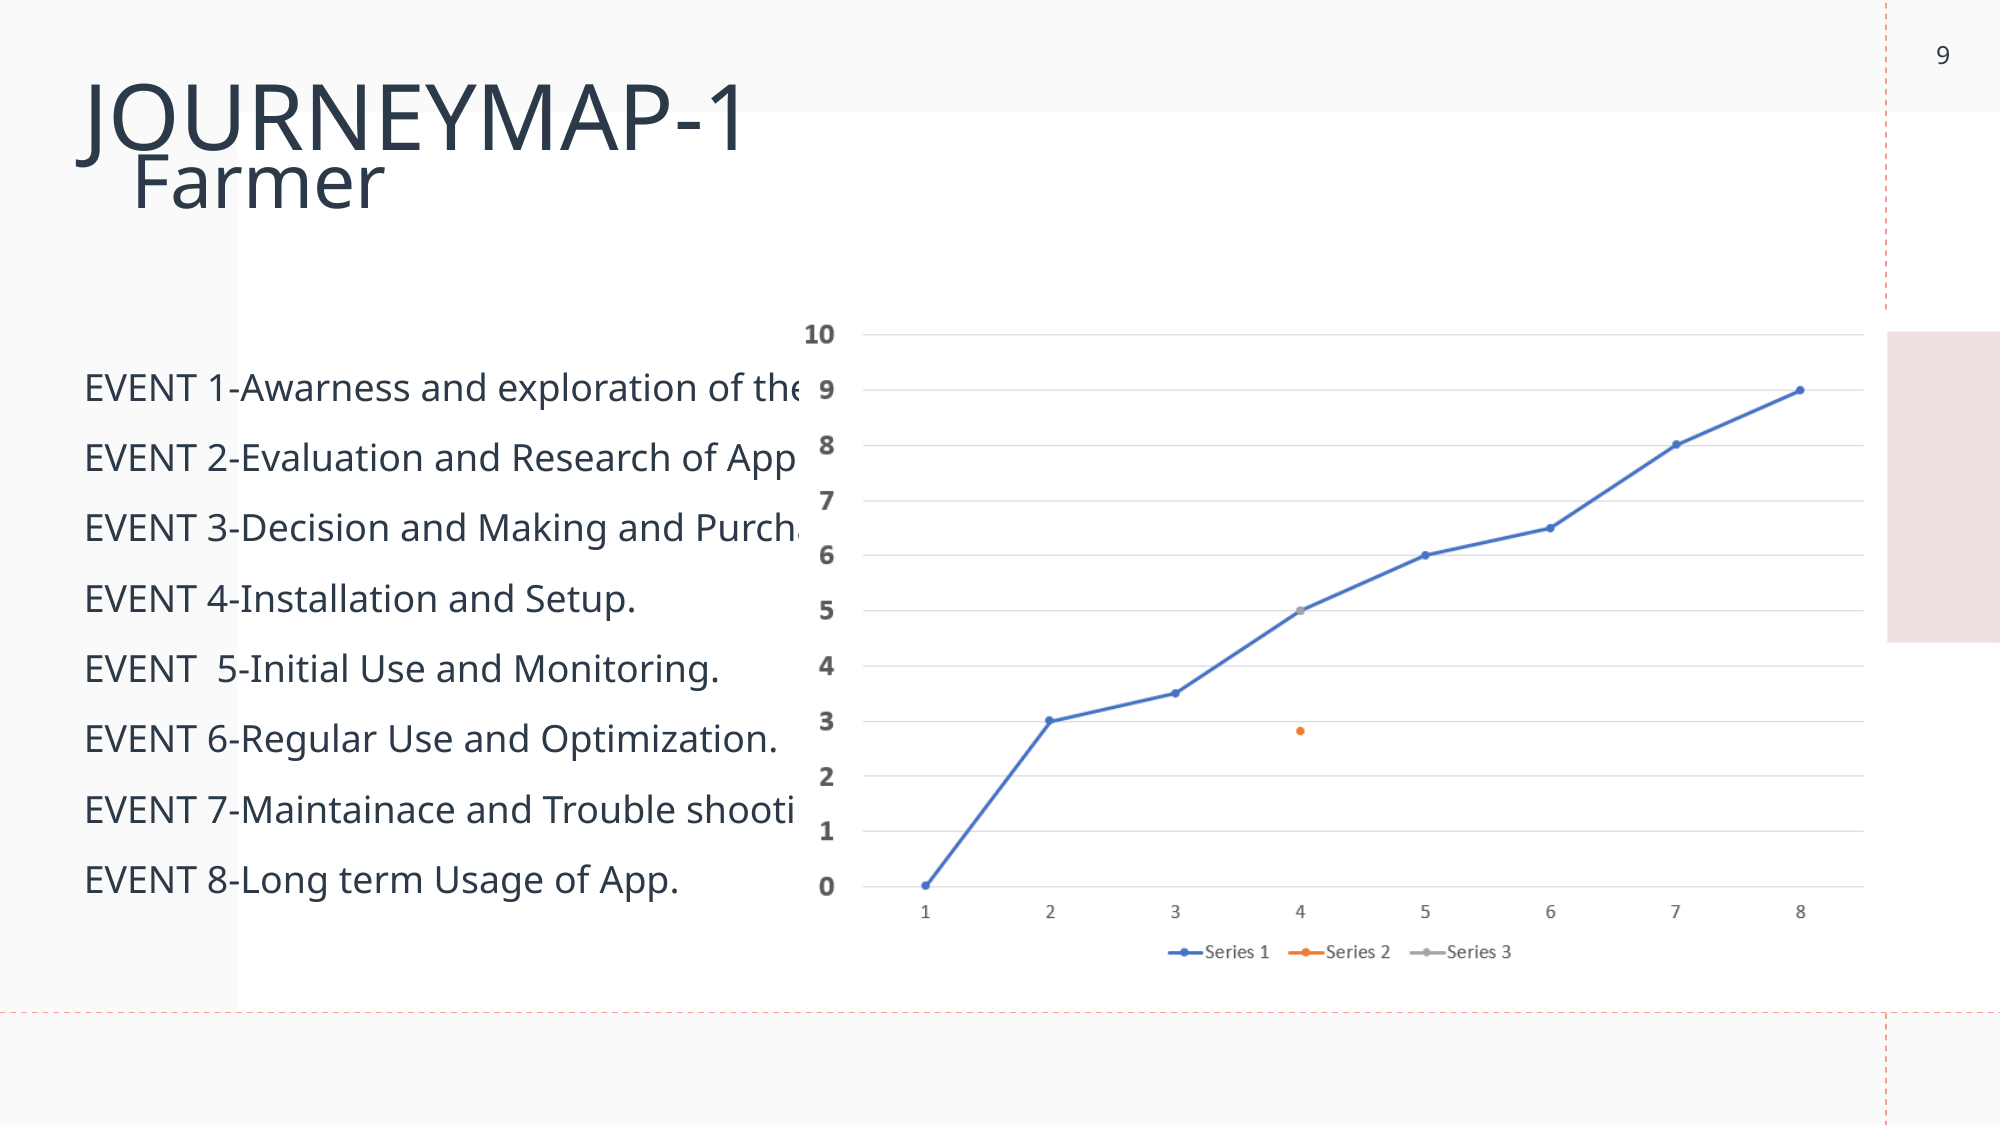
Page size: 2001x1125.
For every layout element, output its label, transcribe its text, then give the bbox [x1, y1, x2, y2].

picture [799, 313, 1887, 1009]
list EVENT 1-Awarness and exploration of the App. EVENT 2-Evaluation and Research of App. EVENT 3-Decision and Making and Purchase. EVENT 4-Installation and Setup. EVENT 5-Initial Use and Monitoring. EVENT 6-Regular Use and Optimization. EVENT 7-Maintainace and Trouble shooting. EVENT 8-Long term Usage of App. [68, 359, 799, 937]
slide_number 9 [1886, 0, 2000, 113]
title JOURNEYMAP-1 Farmer [68, 60, 1885, 278]
